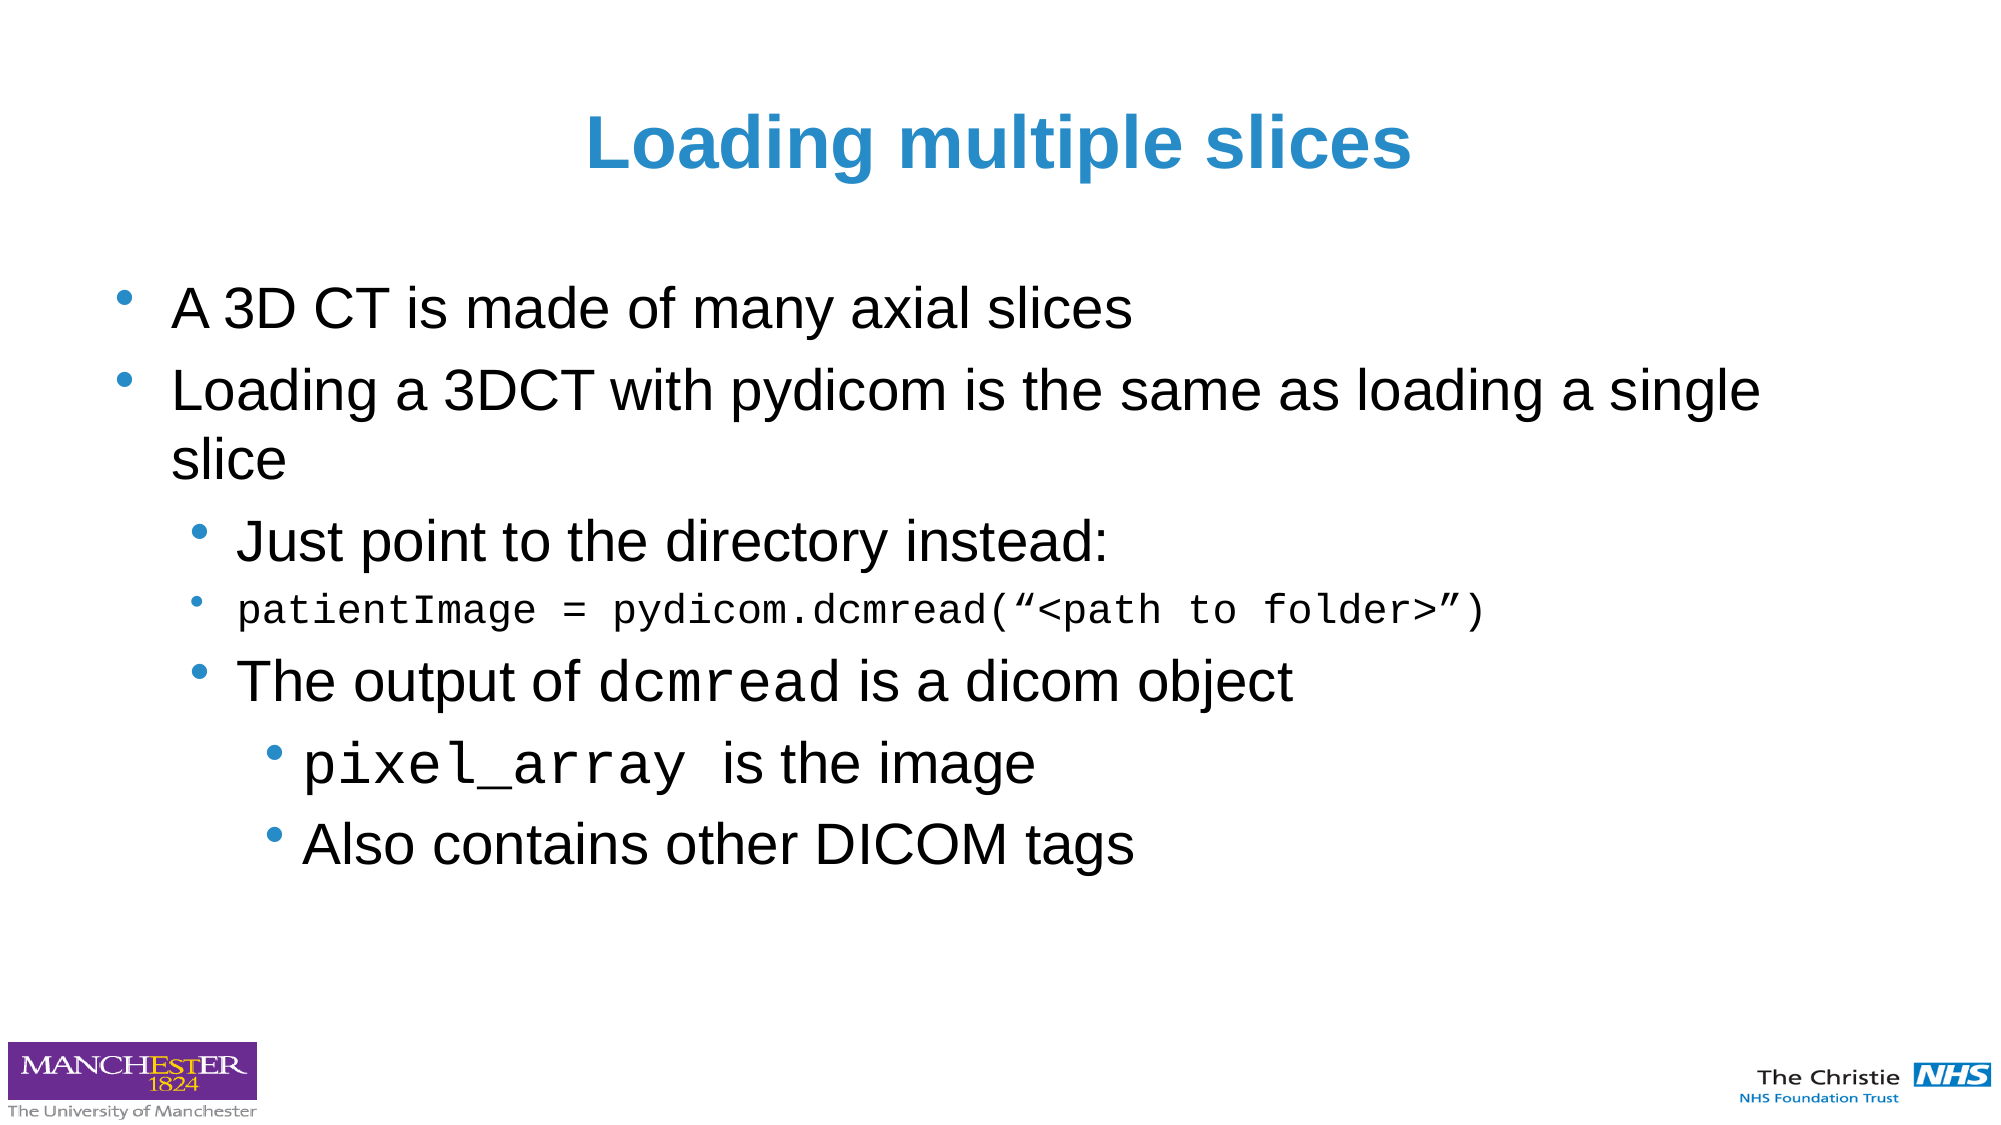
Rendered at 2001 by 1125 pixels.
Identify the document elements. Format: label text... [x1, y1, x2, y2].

title Loading multiple slices [99, 45, 1900, 233]
picture [1726, 1054, 1992, 1117]
list A 3D CT is made of many axial slices Loading a 3DCT with pydicom is the same as loading a single slice Just point to the directory instead: patientImage = pydicom.dcmread(“<path to folder>”) The output of dcmread is a dicom object pixel_array is the image Also contains other DICOM tags [99, 262, 1900, 1005]
picture [8, 1042, 257, 1120]
